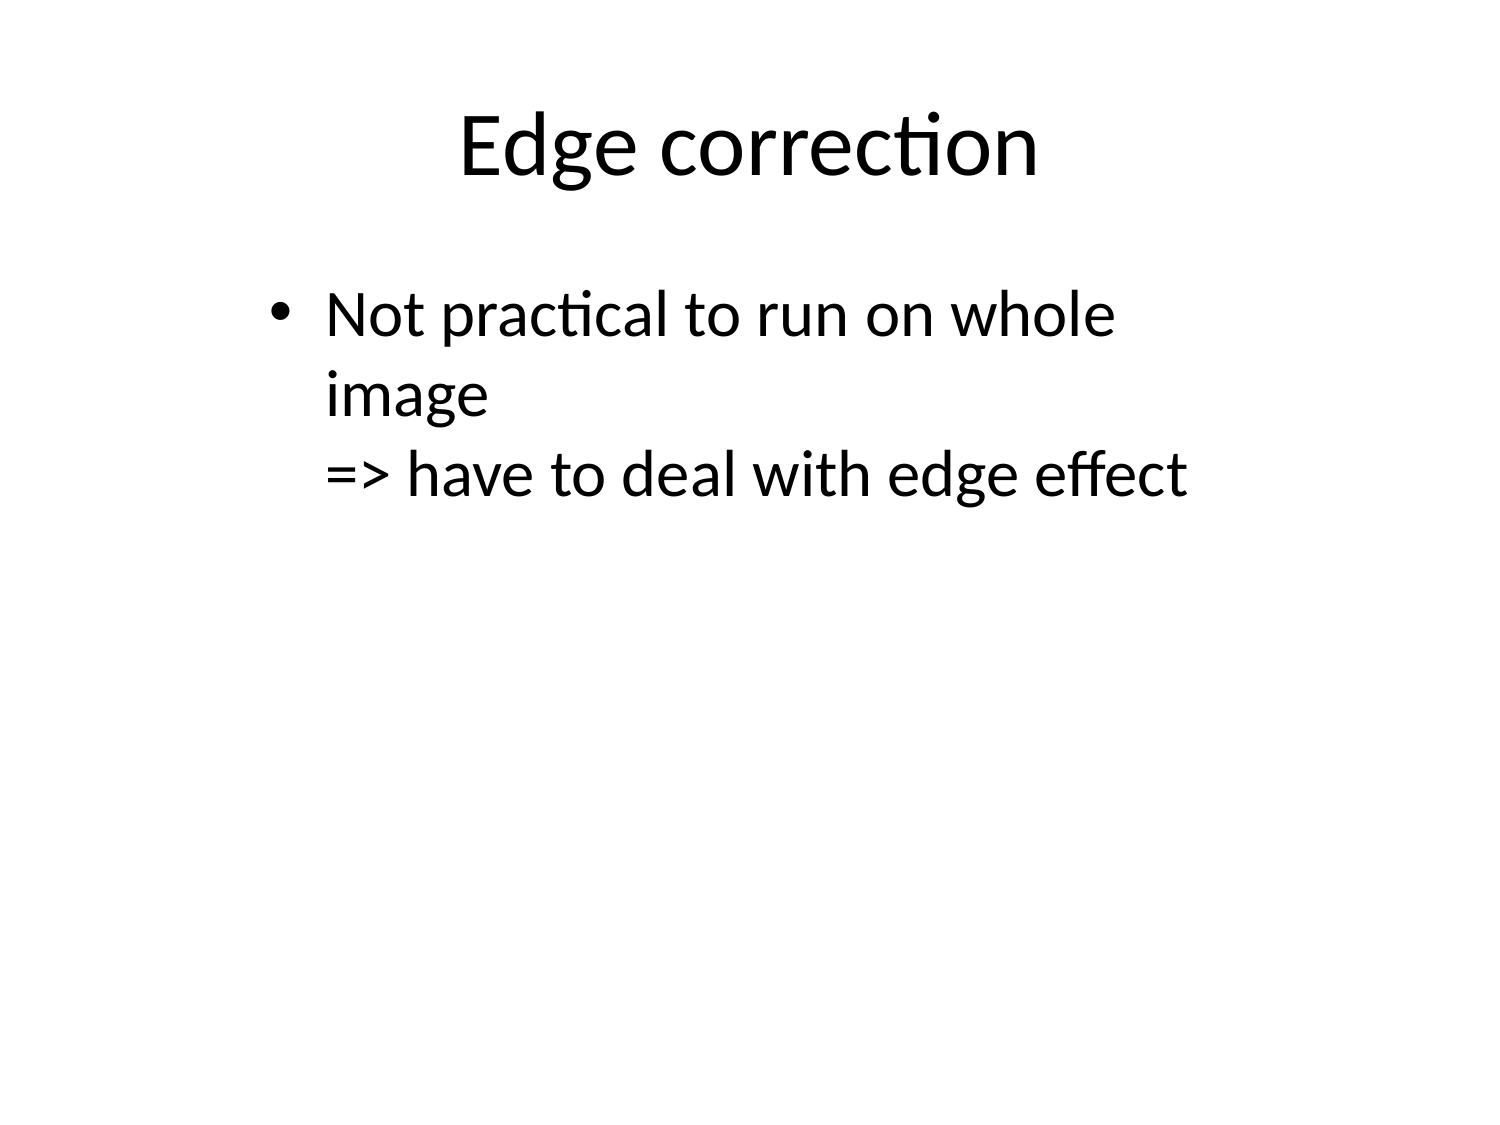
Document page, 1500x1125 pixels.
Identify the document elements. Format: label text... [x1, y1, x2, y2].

list Not practical to run on whole image => have to deal with edge effect [253, 262, 1247, 1005]
title Edge correction [75, 45, 1425, 233]
